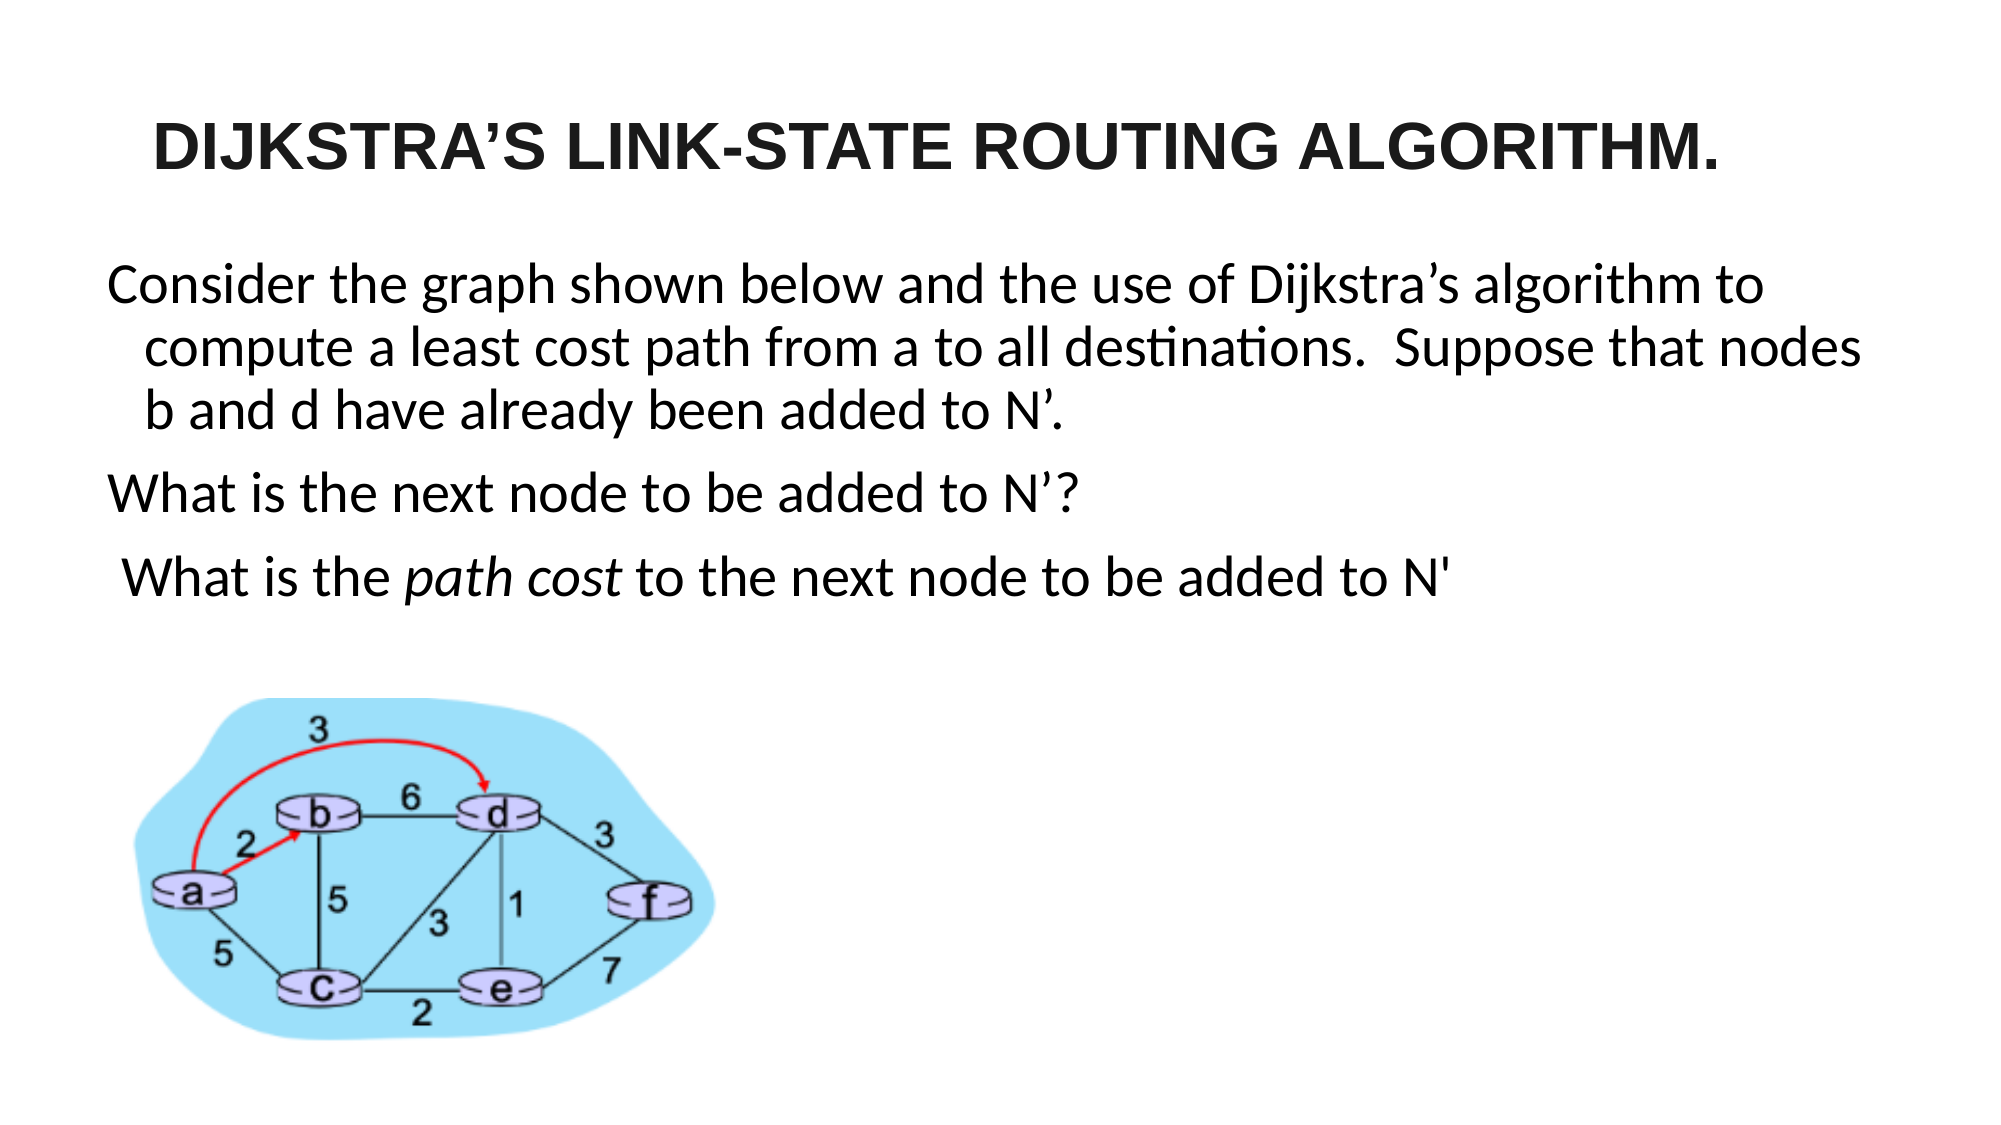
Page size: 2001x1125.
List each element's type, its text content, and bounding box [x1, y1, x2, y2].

title DIJKSTRA’S LINK-STATE ROUTING ALGORITHM. [137, 74, 1863, 221]
text_box Consider the graph shown below and the use of Dijkstra’s algorithm to compute a least cost path from a to all destinations. Suppose that nodes b and d have already been added to N’. What is the next node to be added to N’? What is the path cost to the next node to be added to N' [71, 245, 1913, 1057]
picture [71, 698, 738, 1051]
